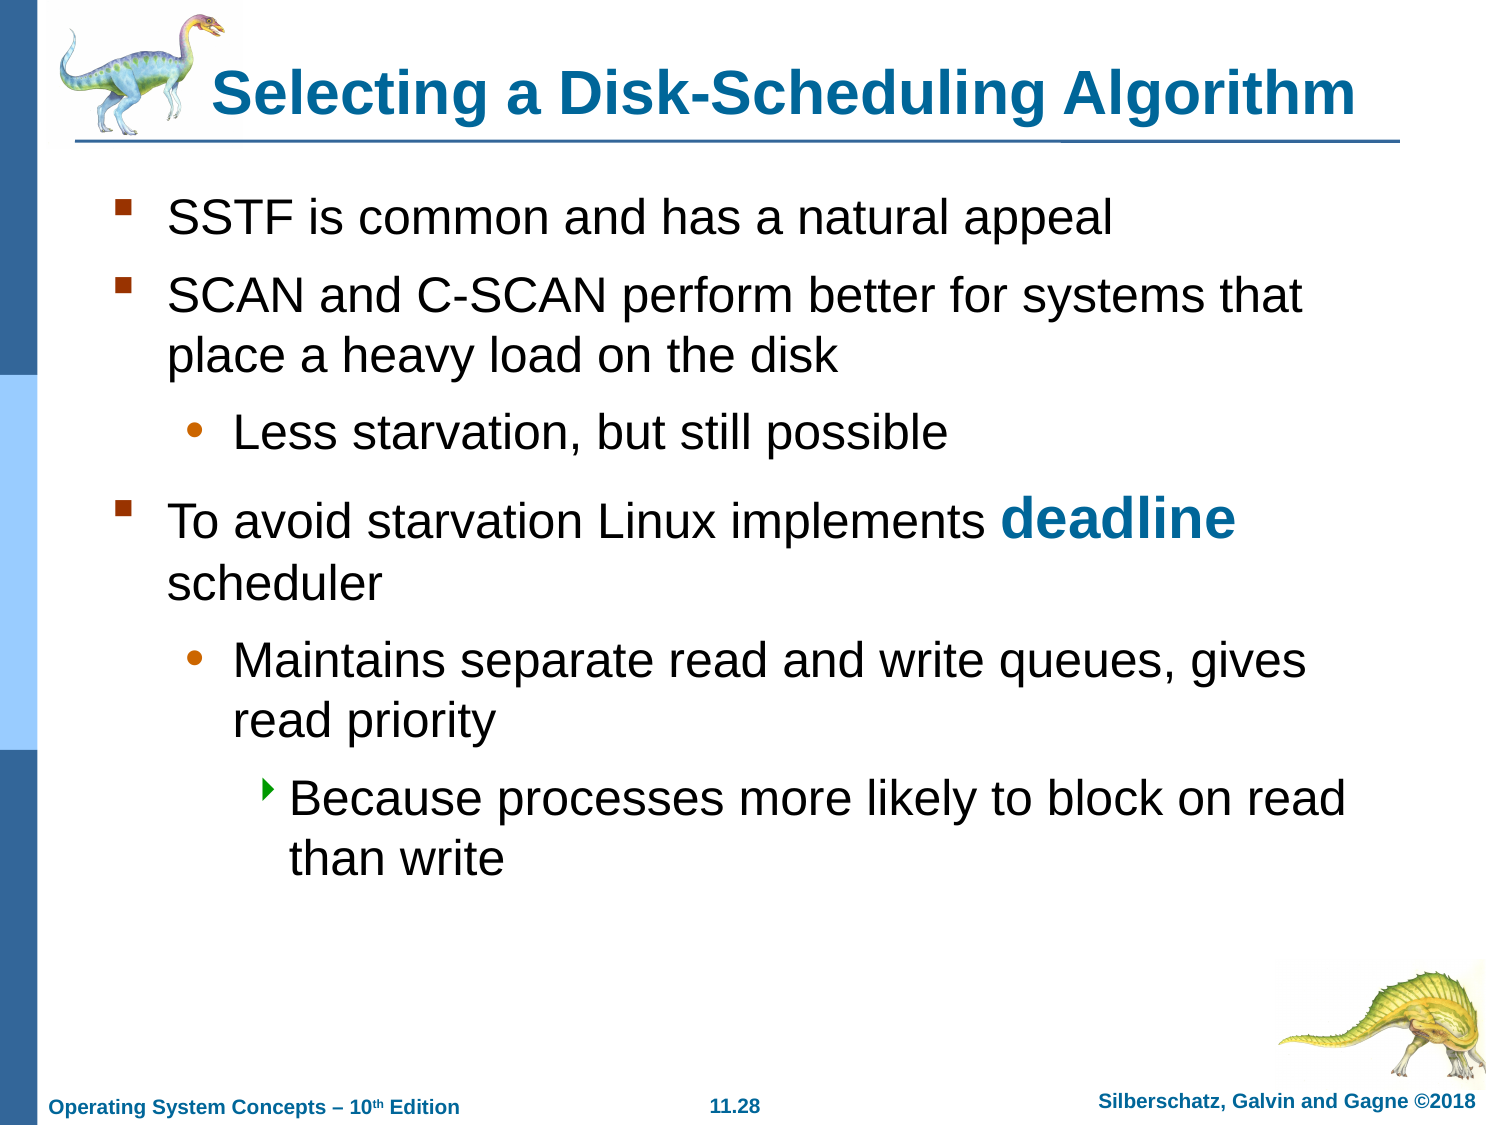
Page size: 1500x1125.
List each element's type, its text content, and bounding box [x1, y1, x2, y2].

list SSTF is common and has a natural appeal SCAN and C-SCAN perform better for systems that place a heavy load on the disk Less starvation, but still possible To avoid starvation Linux implements deadline scheduler Maintains separate read and write queues, gives read priority Because processes more likely to block on read than write [95, 177, 1405, 921]
picture [46, 0, 243, 149]
picture [1275, 959, 1486, 1090]
title Selecting a Disk-Scheduling Algorithm [95, 40, 1475, 135]
